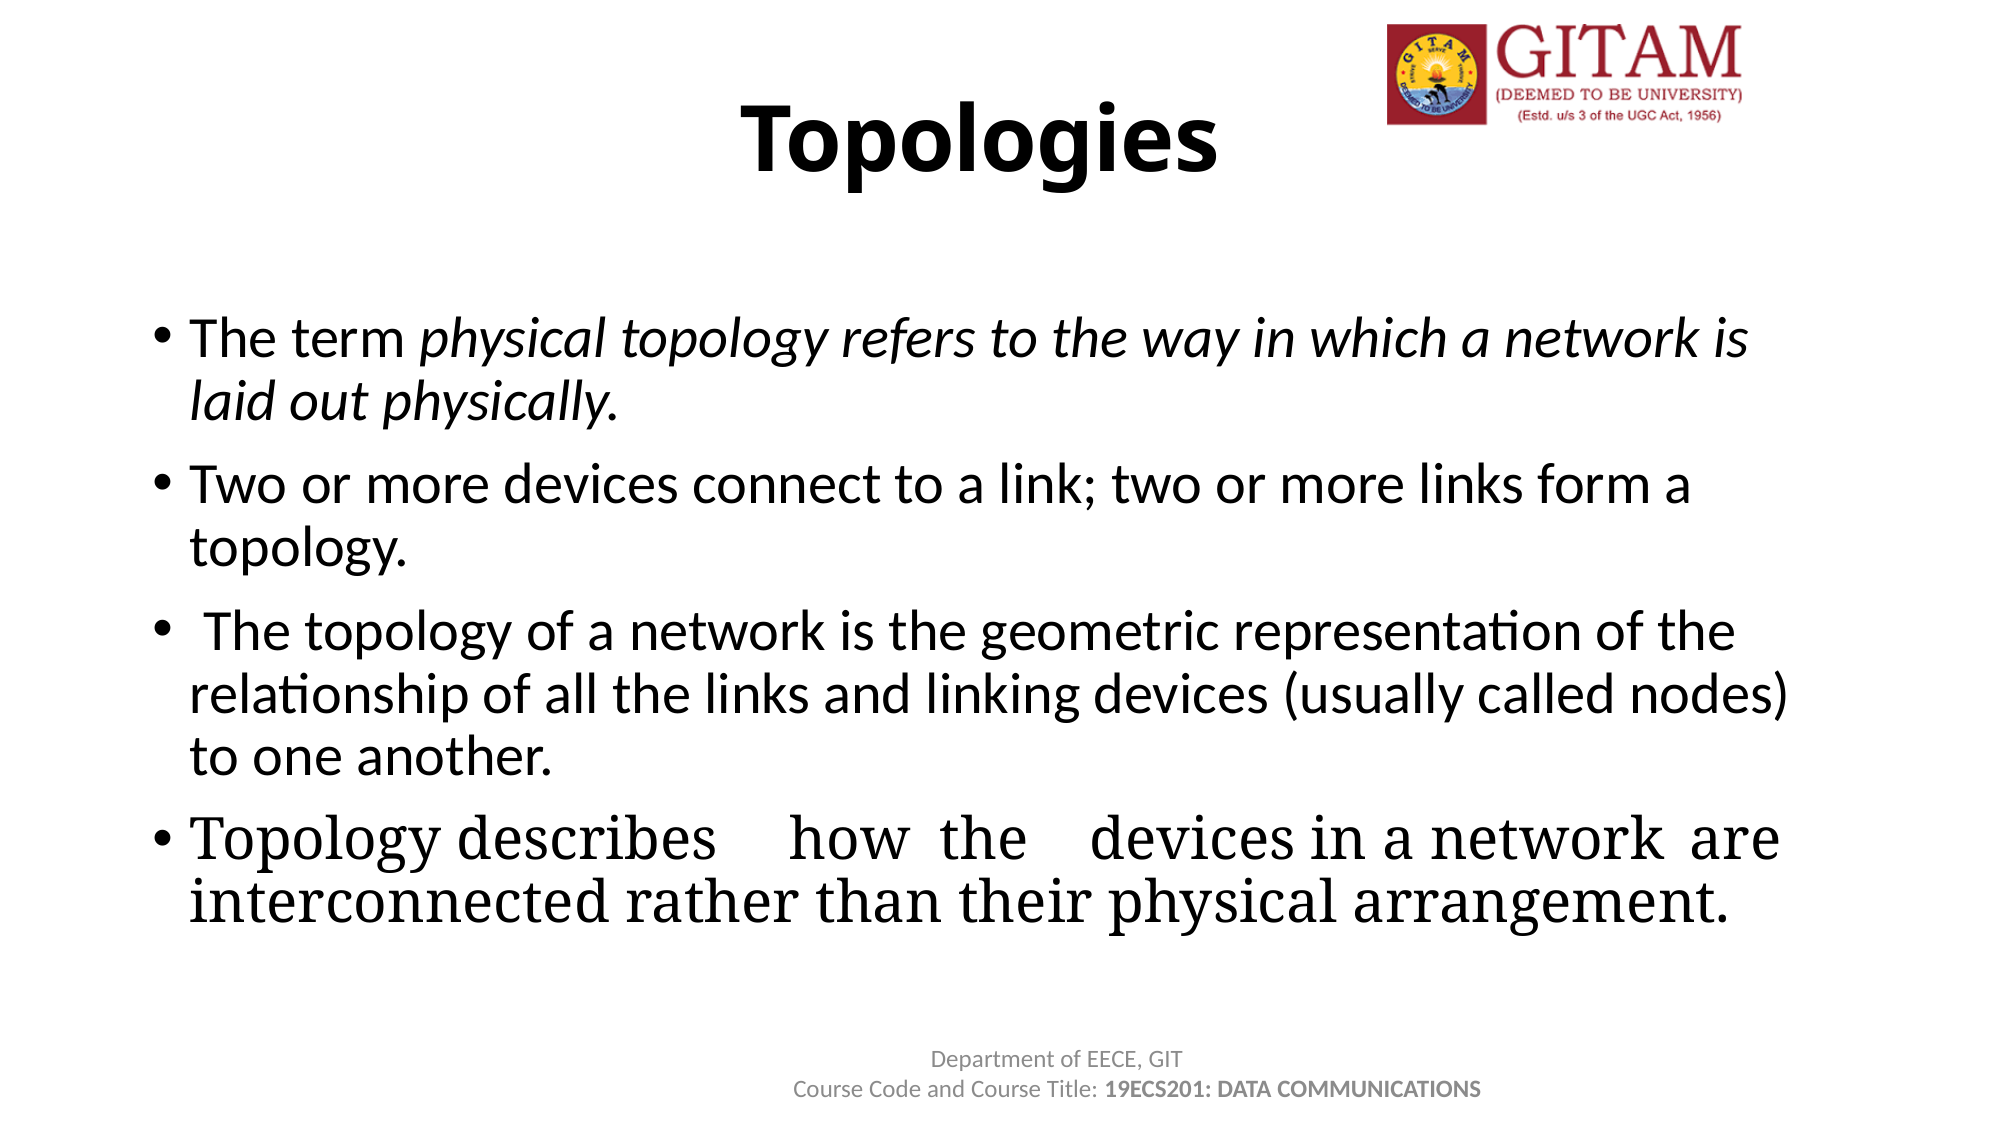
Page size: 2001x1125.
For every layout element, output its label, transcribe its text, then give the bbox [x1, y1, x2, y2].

list The term physical topology refers to the way in which a network is laid out physically. Two or more devices connect to a link; two or more links form a topology. The topology of a network is the geometric representation of the relationship of all the links and linking devices (usually called nodes) to one another. Topology describes how the devices in a network are interconnected rather than their physical arrangement. [137, 299, 1863, 1014]
picture [1387, 24, 1750, 127]
footer Department of EECE, GIT Course Code and Course Title: 19ECS201: DATA COMMUNICATIONS [762, 1042, 1513, 1103]
title Topologies [515, 32, 1444, 251]
